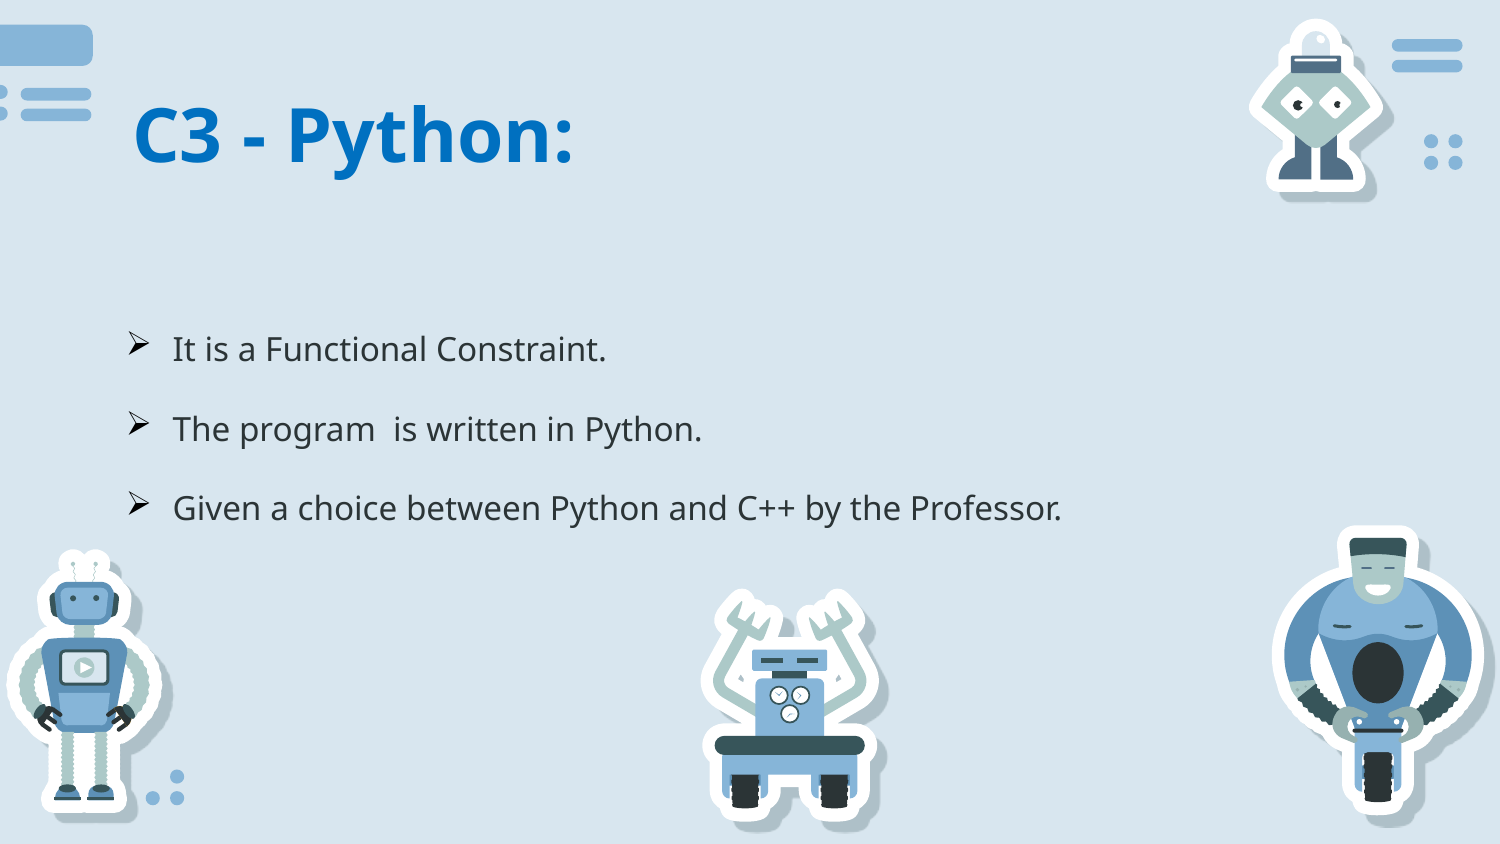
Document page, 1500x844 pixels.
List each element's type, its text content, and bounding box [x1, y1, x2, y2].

title C3 - Python: [116, 72, 1279, 195]
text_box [1283, 537, 1473, 804]
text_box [710, 600, 870, 810]
title C3 - Python: [1375, 135, 1383, 195]
text_box It is a Functional Constraint. The program is written in Python. Given a choice between Python and C++ by the Professor. [110, 272, 1377, 685]
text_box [18, 561, 151, 801]
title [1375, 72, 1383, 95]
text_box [1261, 30, 1371, 180]
